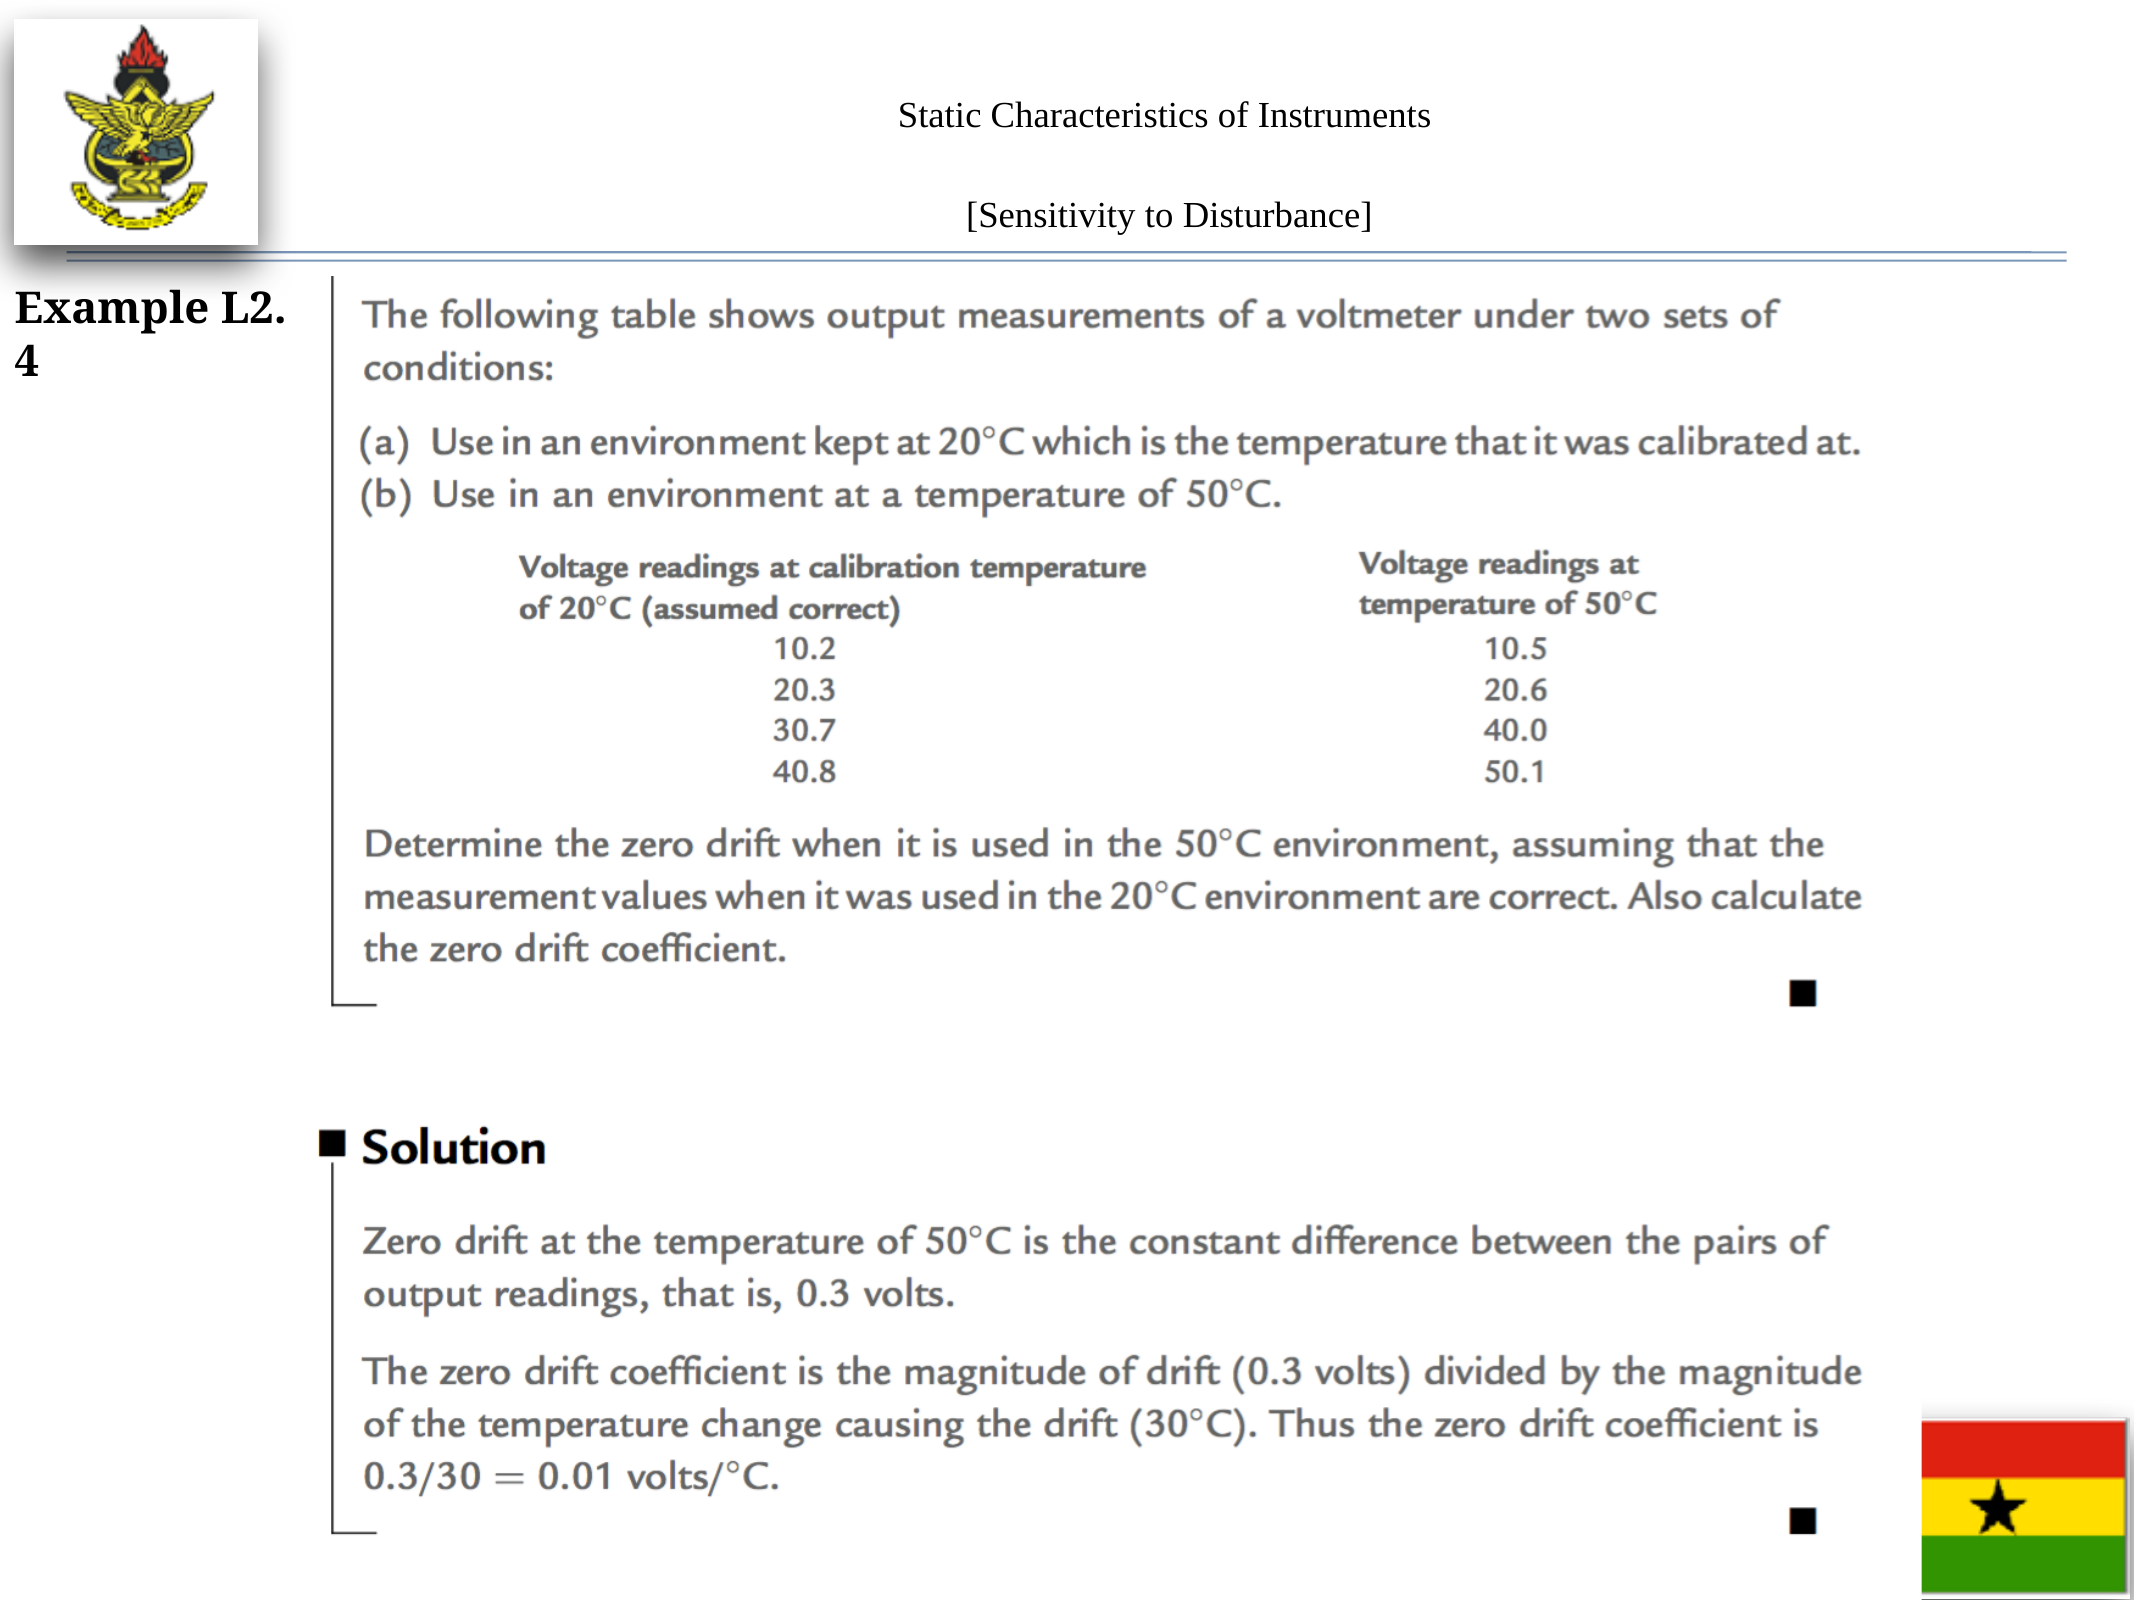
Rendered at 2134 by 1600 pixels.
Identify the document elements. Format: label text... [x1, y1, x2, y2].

title Static Characteristics of Instruments [Sensitivity to Disturbance] [264, 38, 2075, 246]
list Example L2. 4 [5, 267, 313, 398]
picture [296, 275, 2130, 1600]
picture [14, 19, 258, 245]
